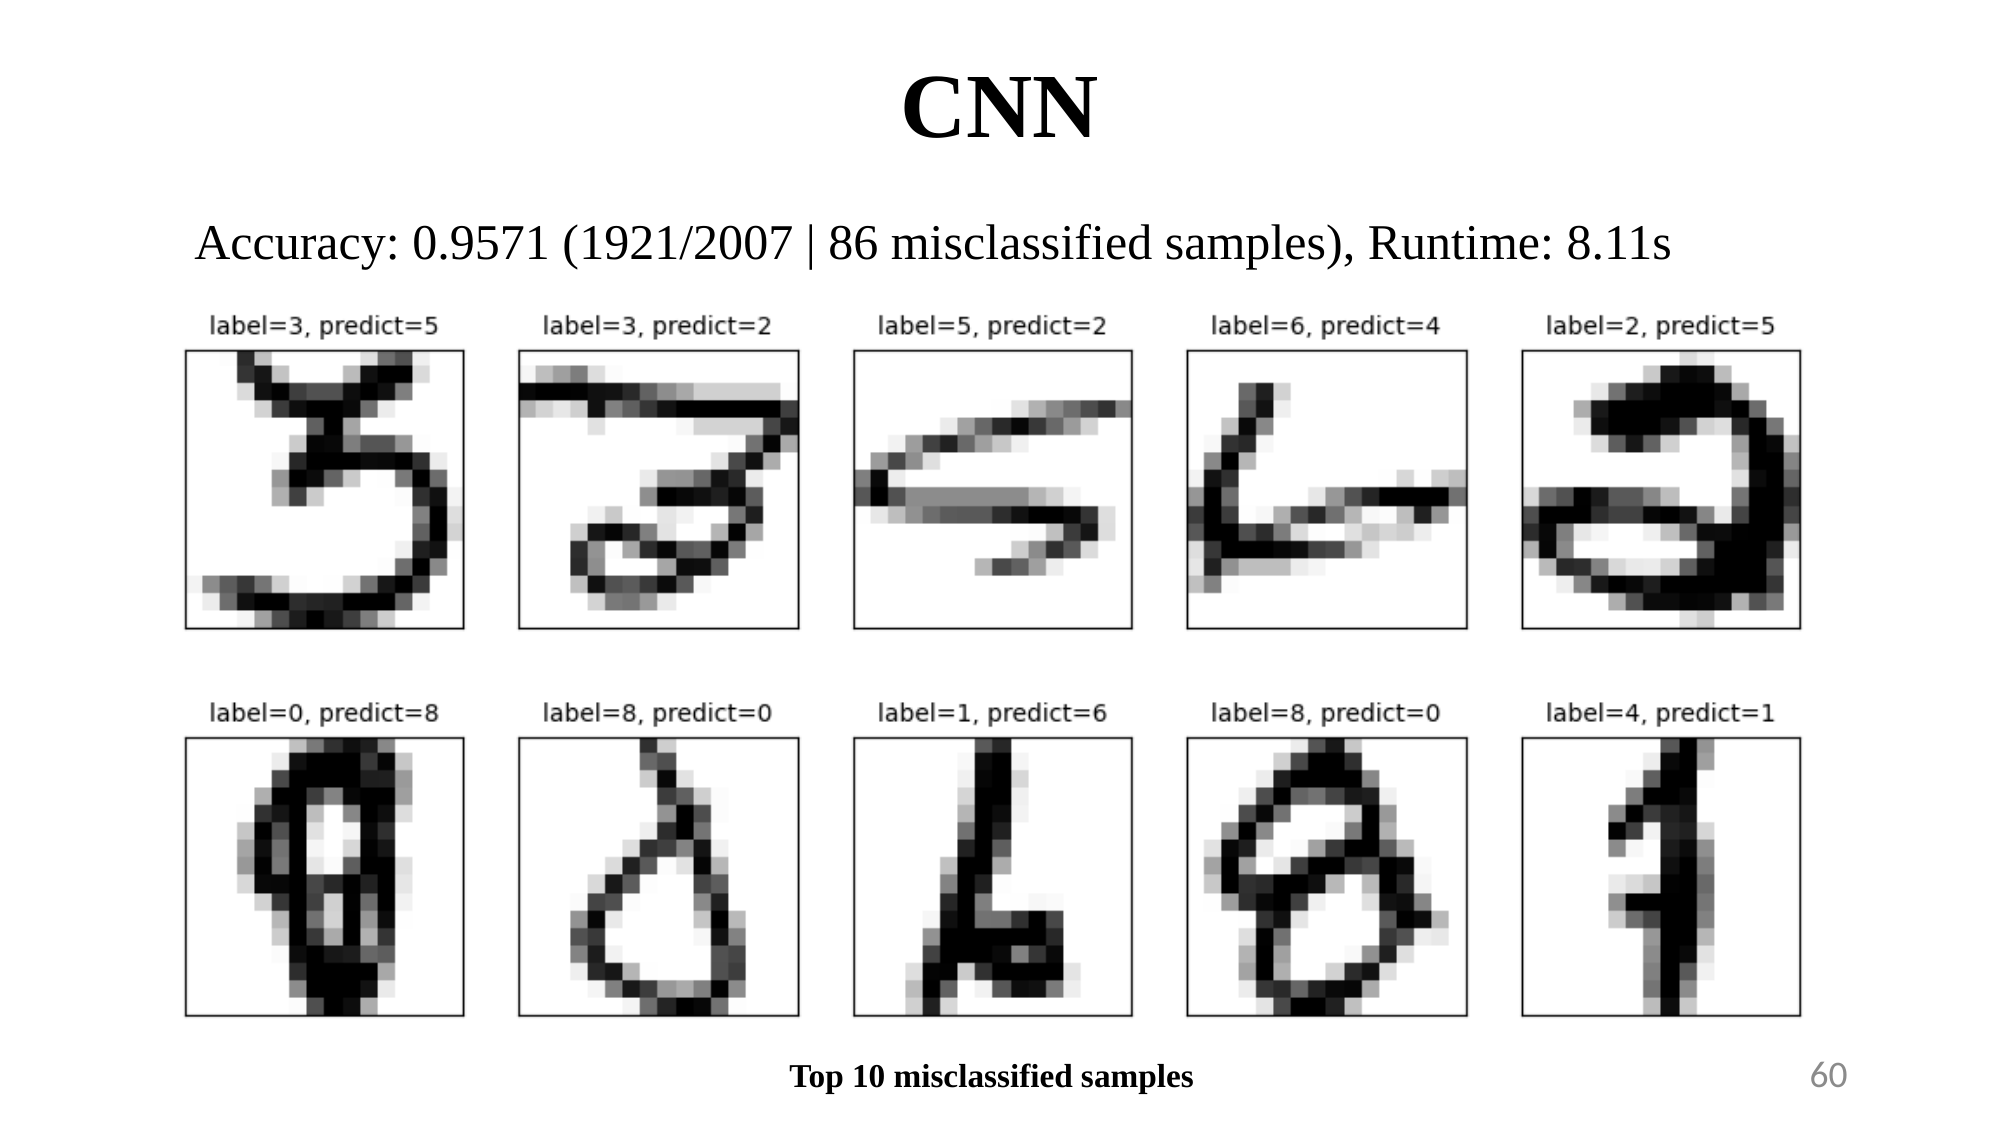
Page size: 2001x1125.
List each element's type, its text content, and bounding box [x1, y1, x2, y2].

text_box Top 10 misclassified samples [774, 1046, 1226, 1102]
slide_number 60 [1412, 1042, 1863, 1103]
text_box Accuracy: 0.9571 (1921/2007 | 86 misclassified samples), Runtime: 8.11s [179, 201, 1688, 277]
title CNN [0, 33, 2000, 183]
picture [174, 296, 1807, 1022]
